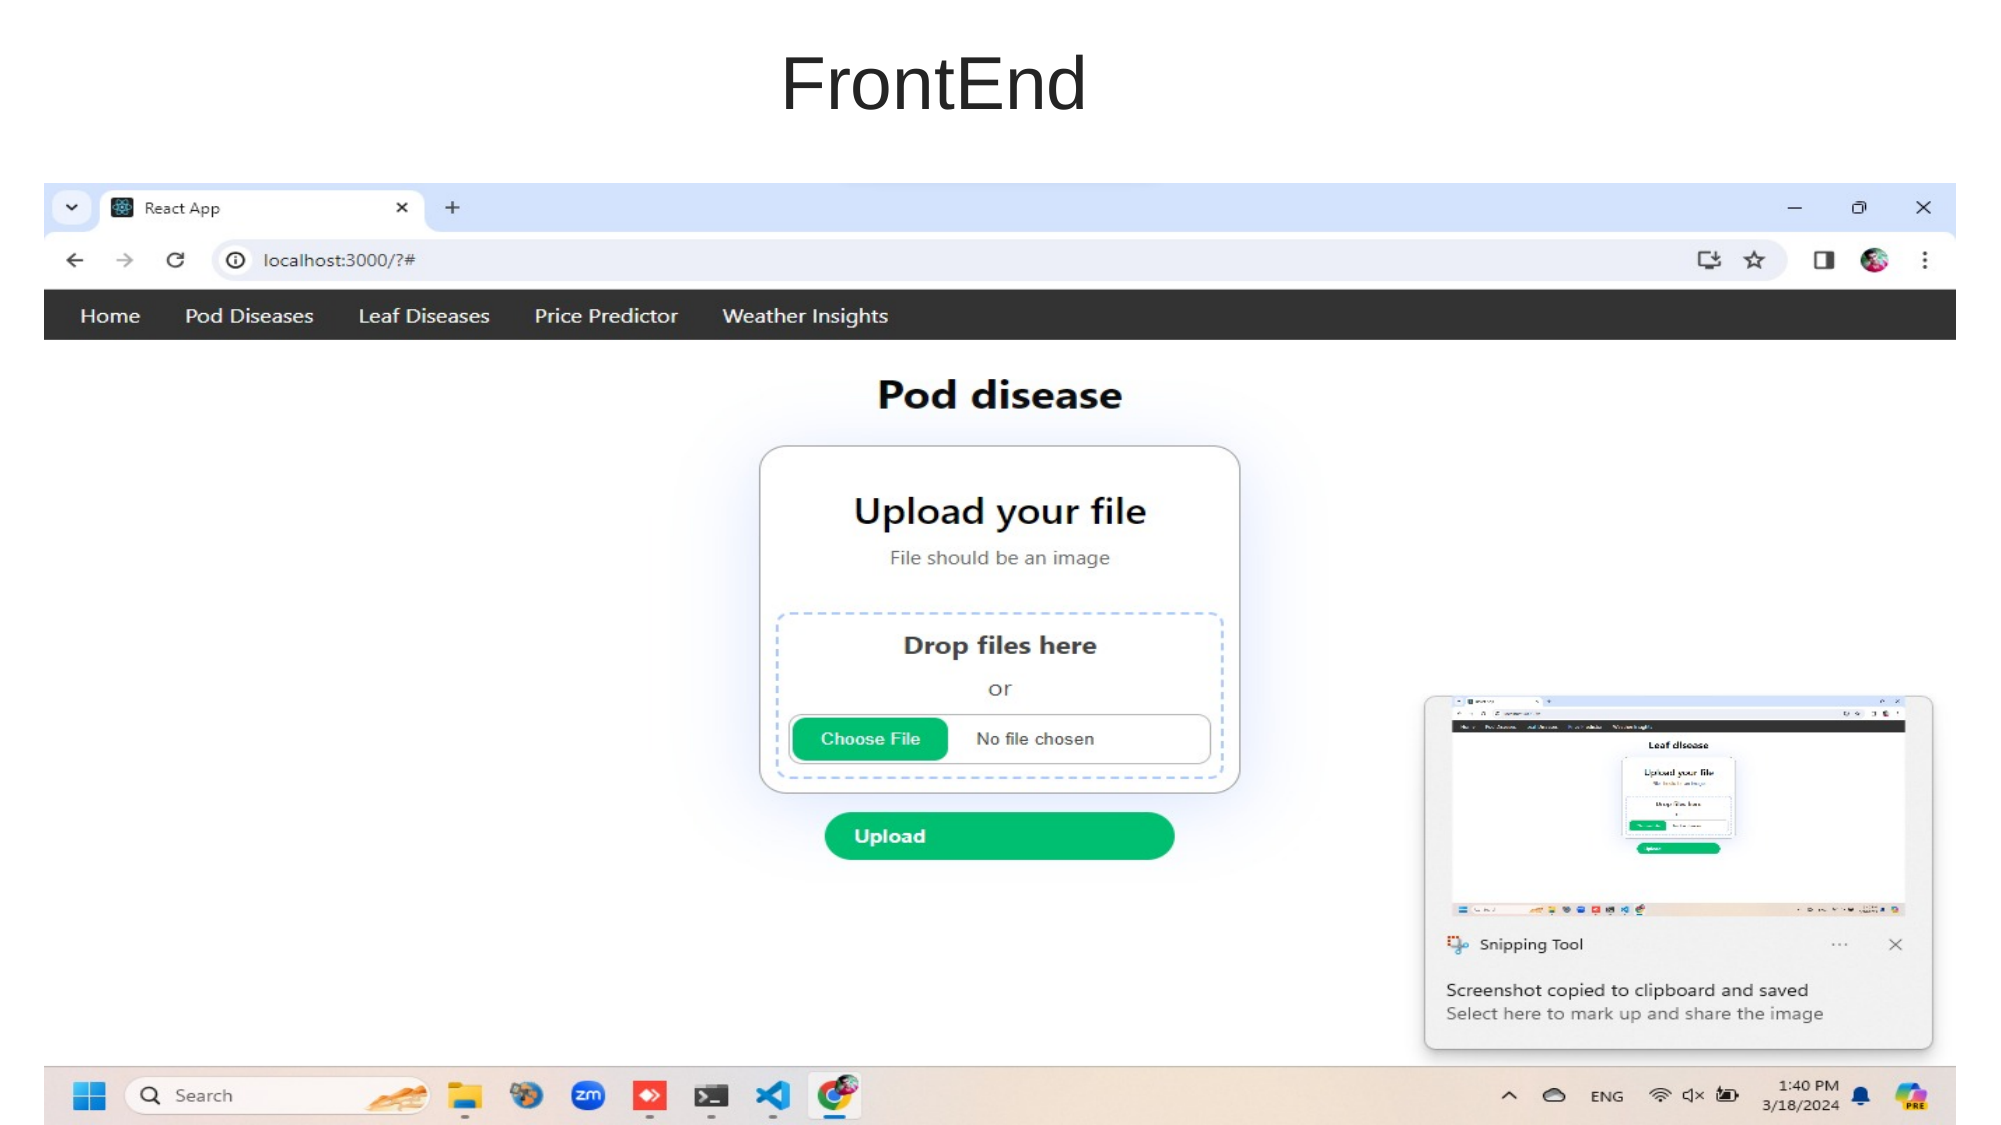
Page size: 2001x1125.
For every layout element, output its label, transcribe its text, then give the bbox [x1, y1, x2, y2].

picture [44, 183, 1956, 1125]
text_box FrontEnd [434, 0, 1435, 132]
